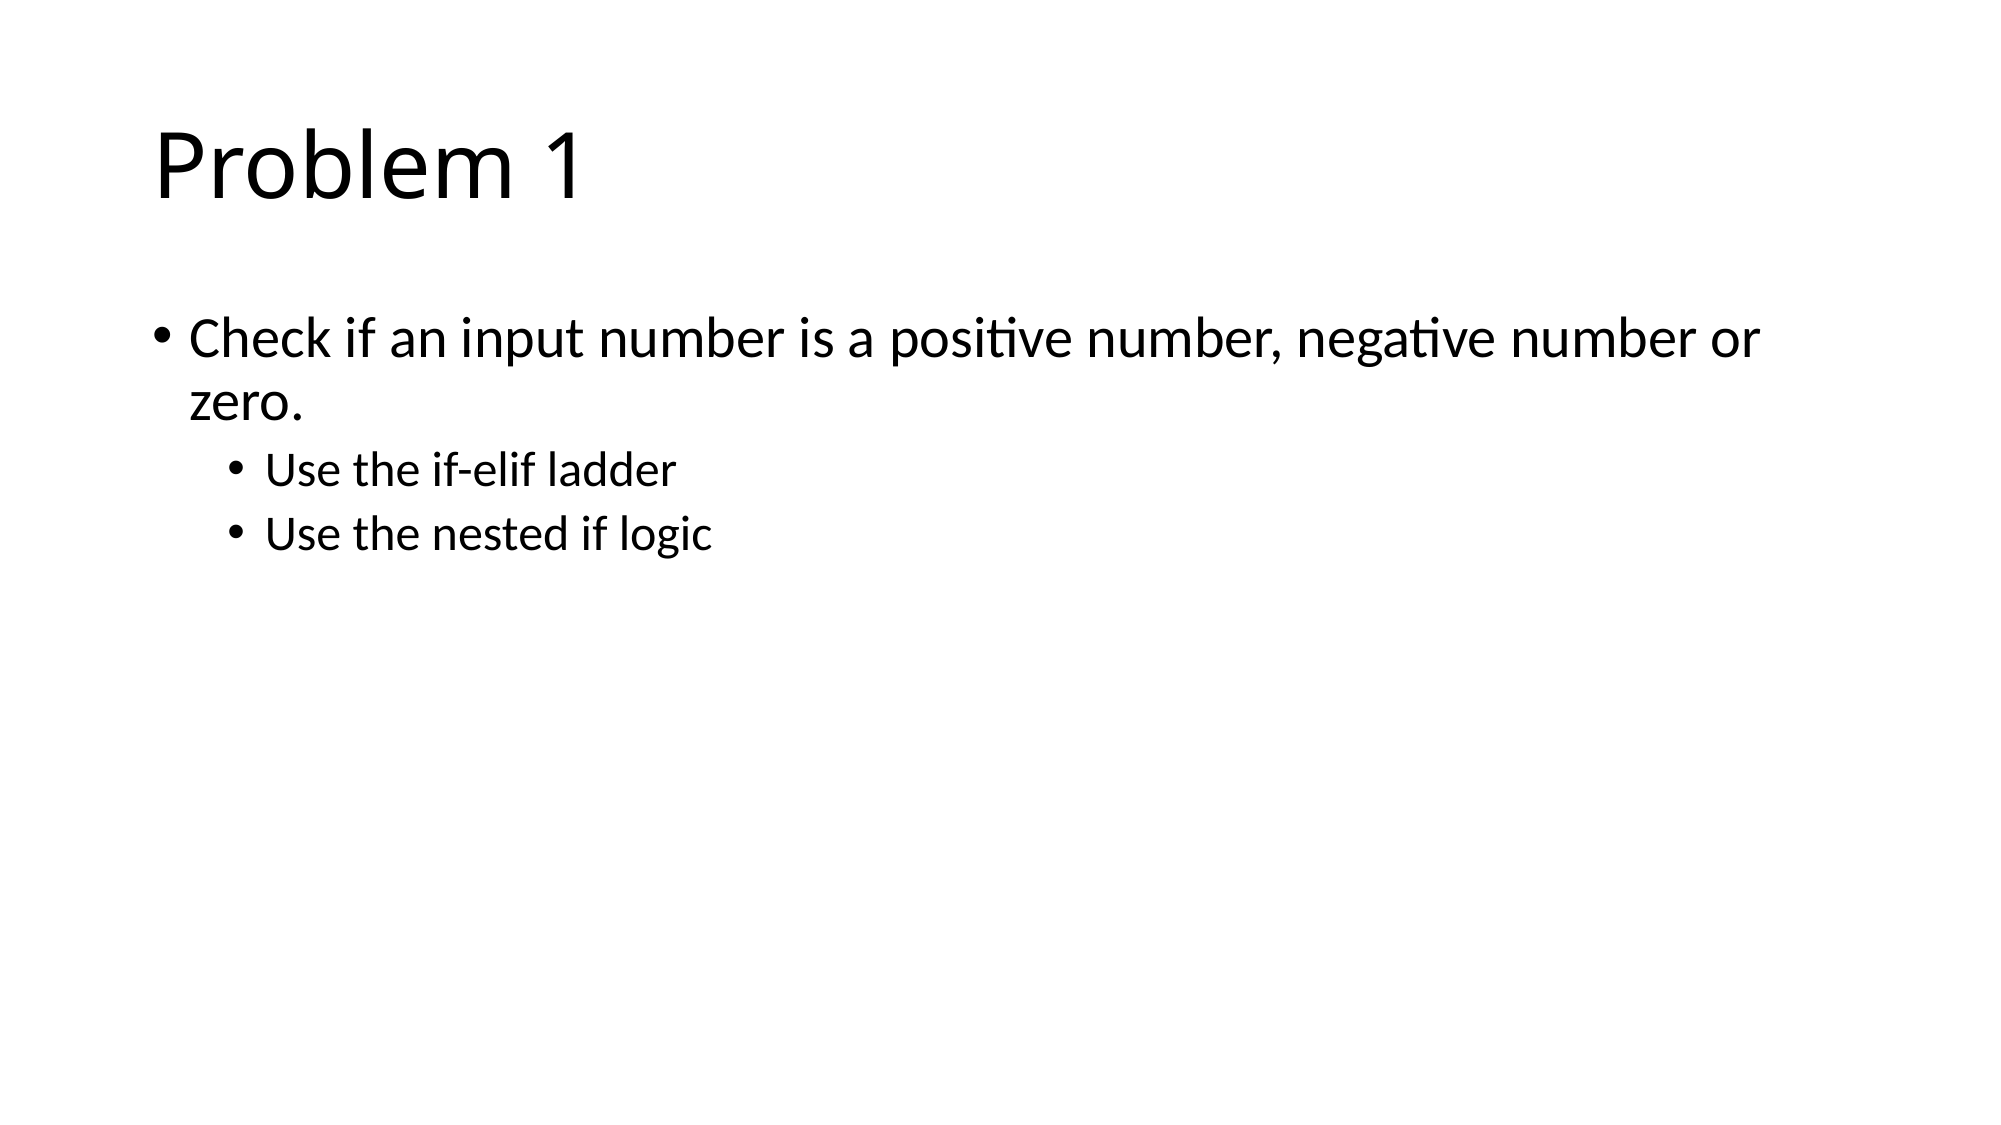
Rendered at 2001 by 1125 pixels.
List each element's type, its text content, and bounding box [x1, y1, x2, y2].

list Check if an input number is a positive number, negative number or zero. Use the if-elif ladder Use the nested if logic [137, 299, 1863, 1014]
title Problem 1 [137, 59, 1863, 278]
